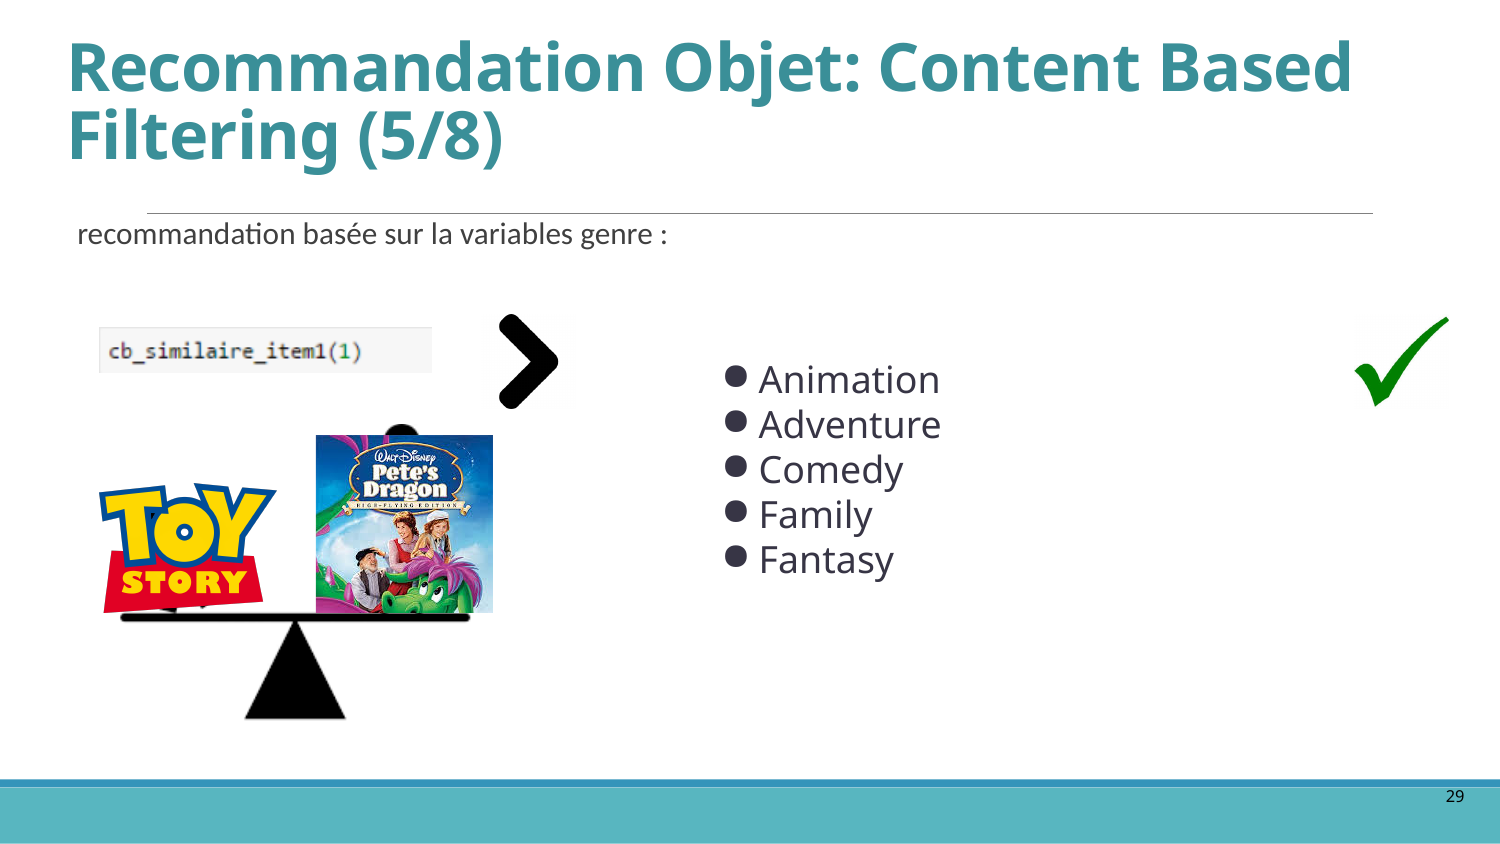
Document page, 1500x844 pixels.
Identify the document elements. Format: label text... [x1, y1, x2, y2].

list recommandation basée sur la variables genre : [62, 202, 1460, 750]
picture [98, 327, 433, 373]
picture [98, 424, 494, 777]
picture [1354, 314, 1450, 410]
slide_number 29 [1389, 764, 1480, 830]
text_box Animation Adventure Comedy Family Fantasy [668, 340, 1291, 705]
picture [481, 314, 577, 410]
title Recommandation Objet: Content Based Filtering (5/8) [51, 51, 1500, 189]
